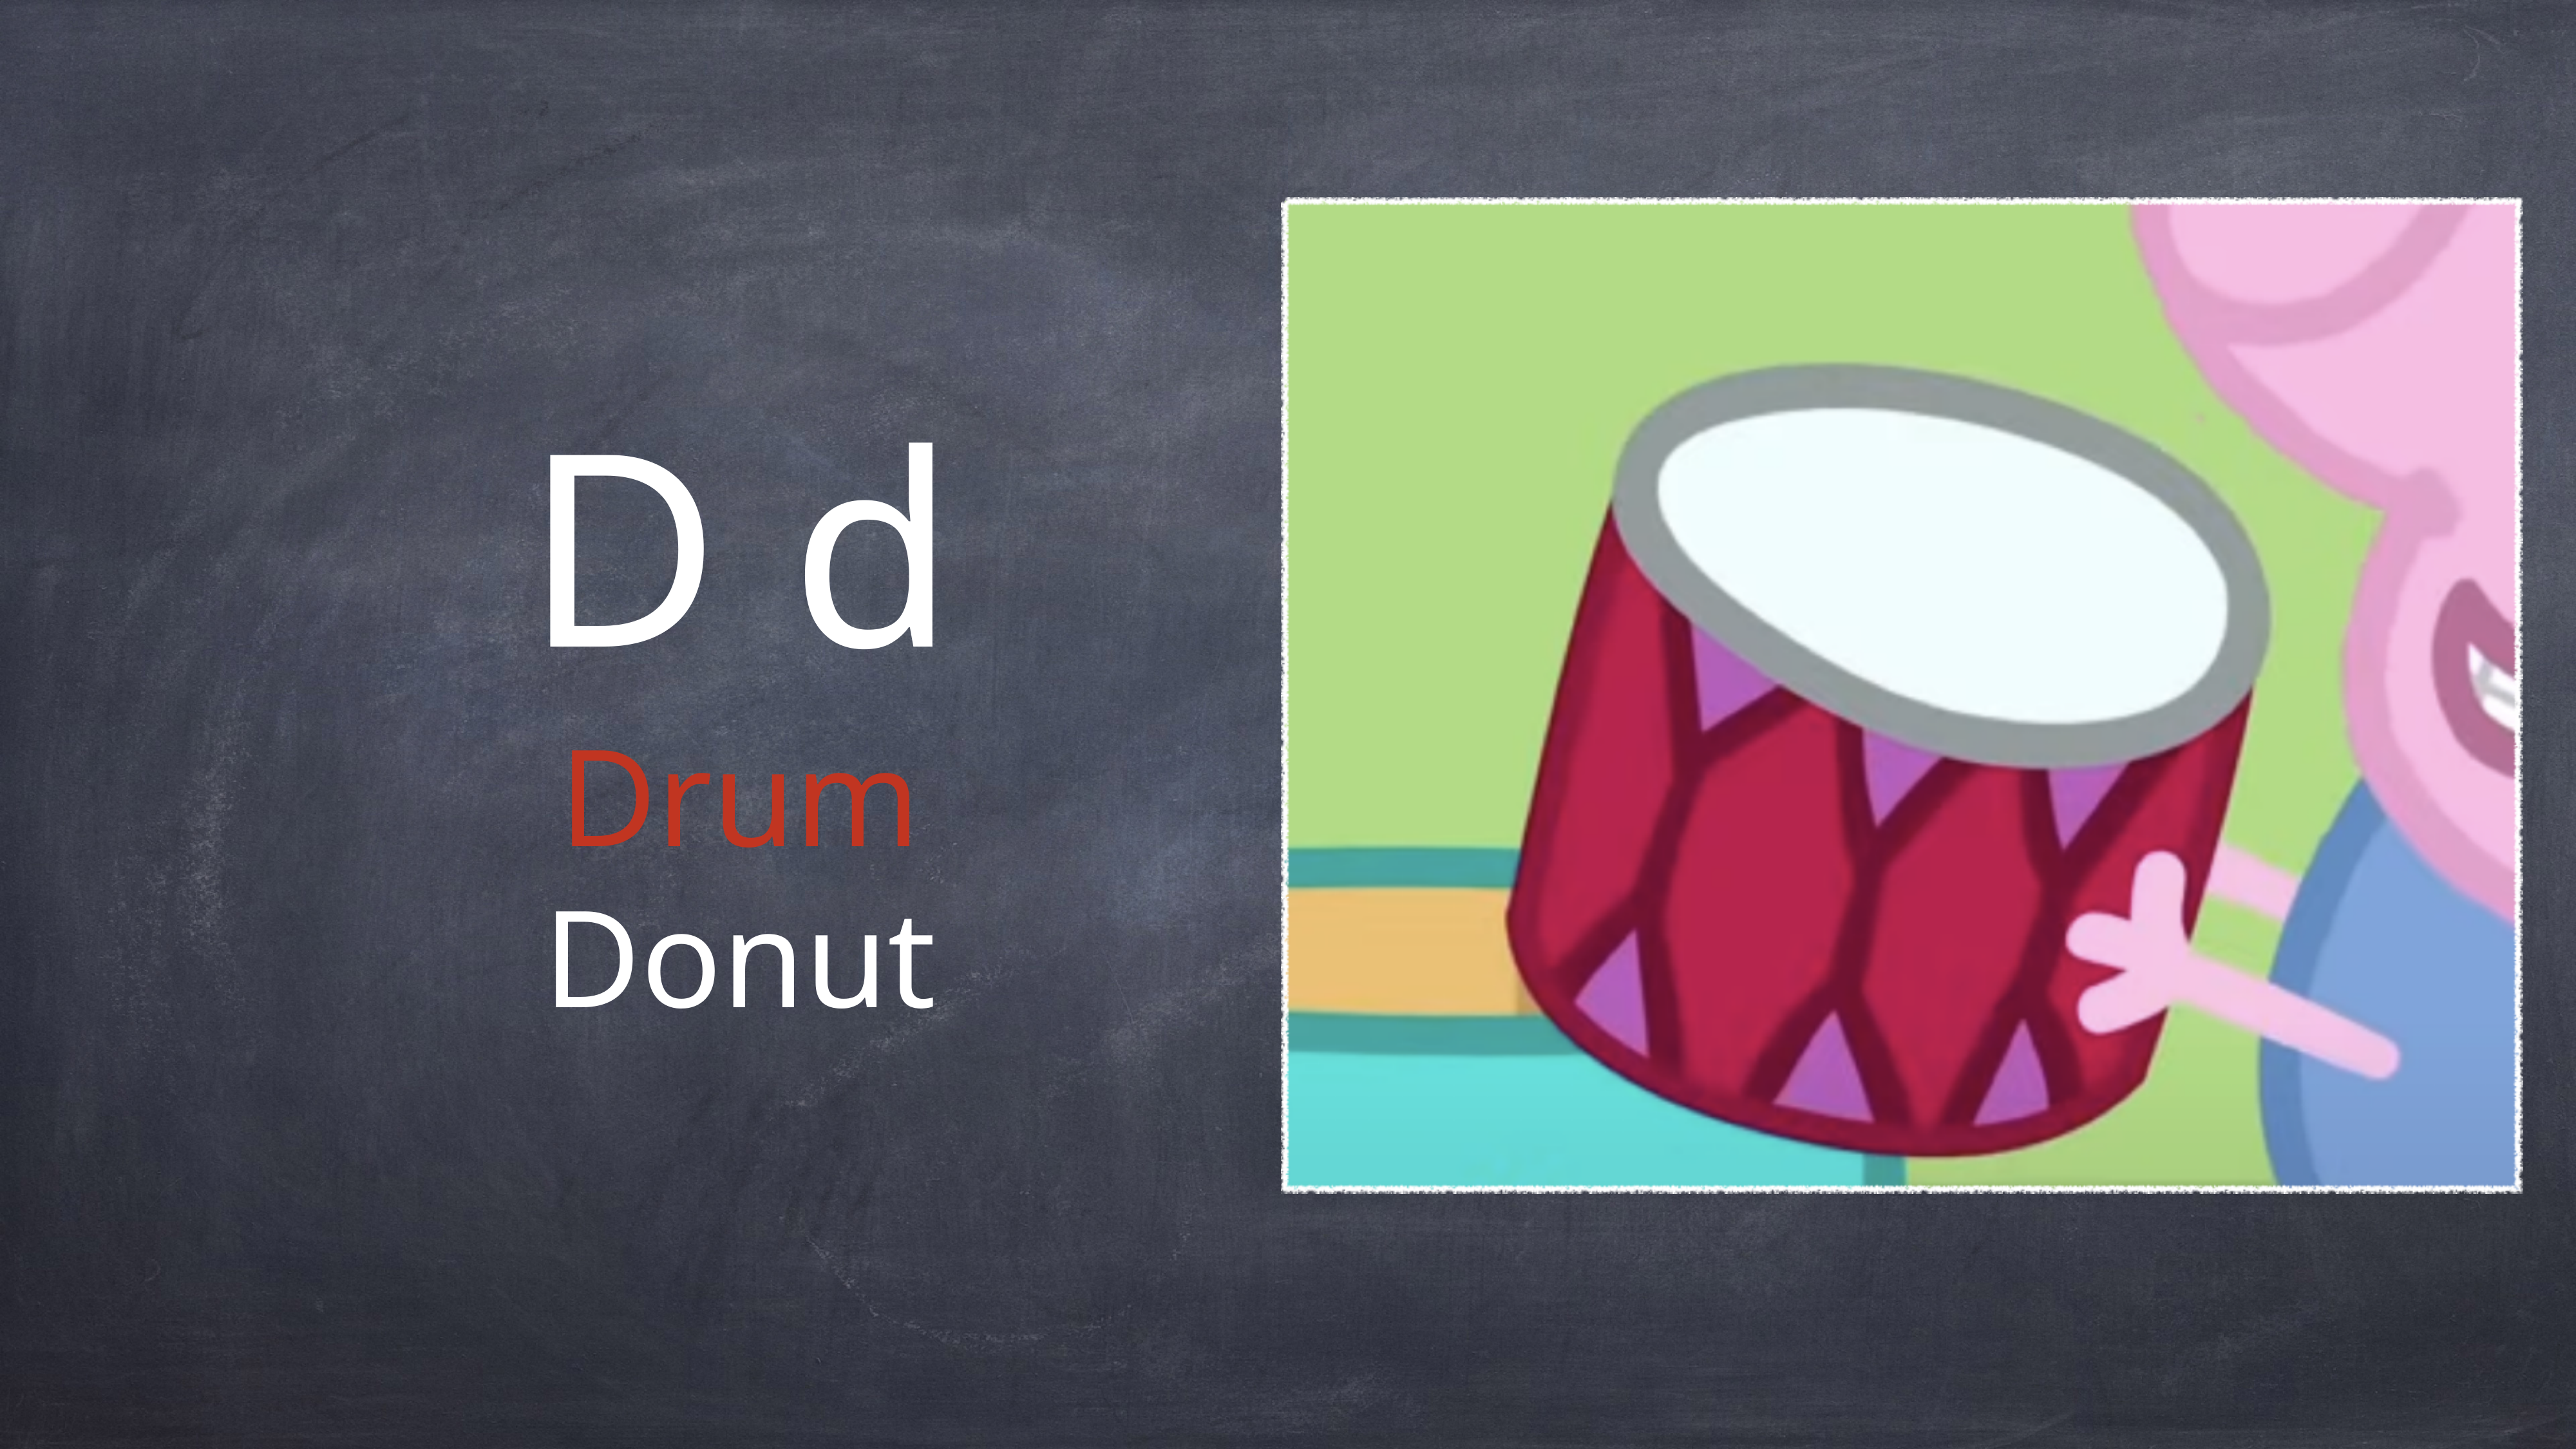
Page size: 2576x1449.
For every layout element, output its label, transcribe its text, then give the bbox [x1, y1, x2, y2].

list Drum Donut [166, 706, 1314, 1243]
picture [0, 0, 2576, 1449]
title D d [166, 195, 1276, 706]
